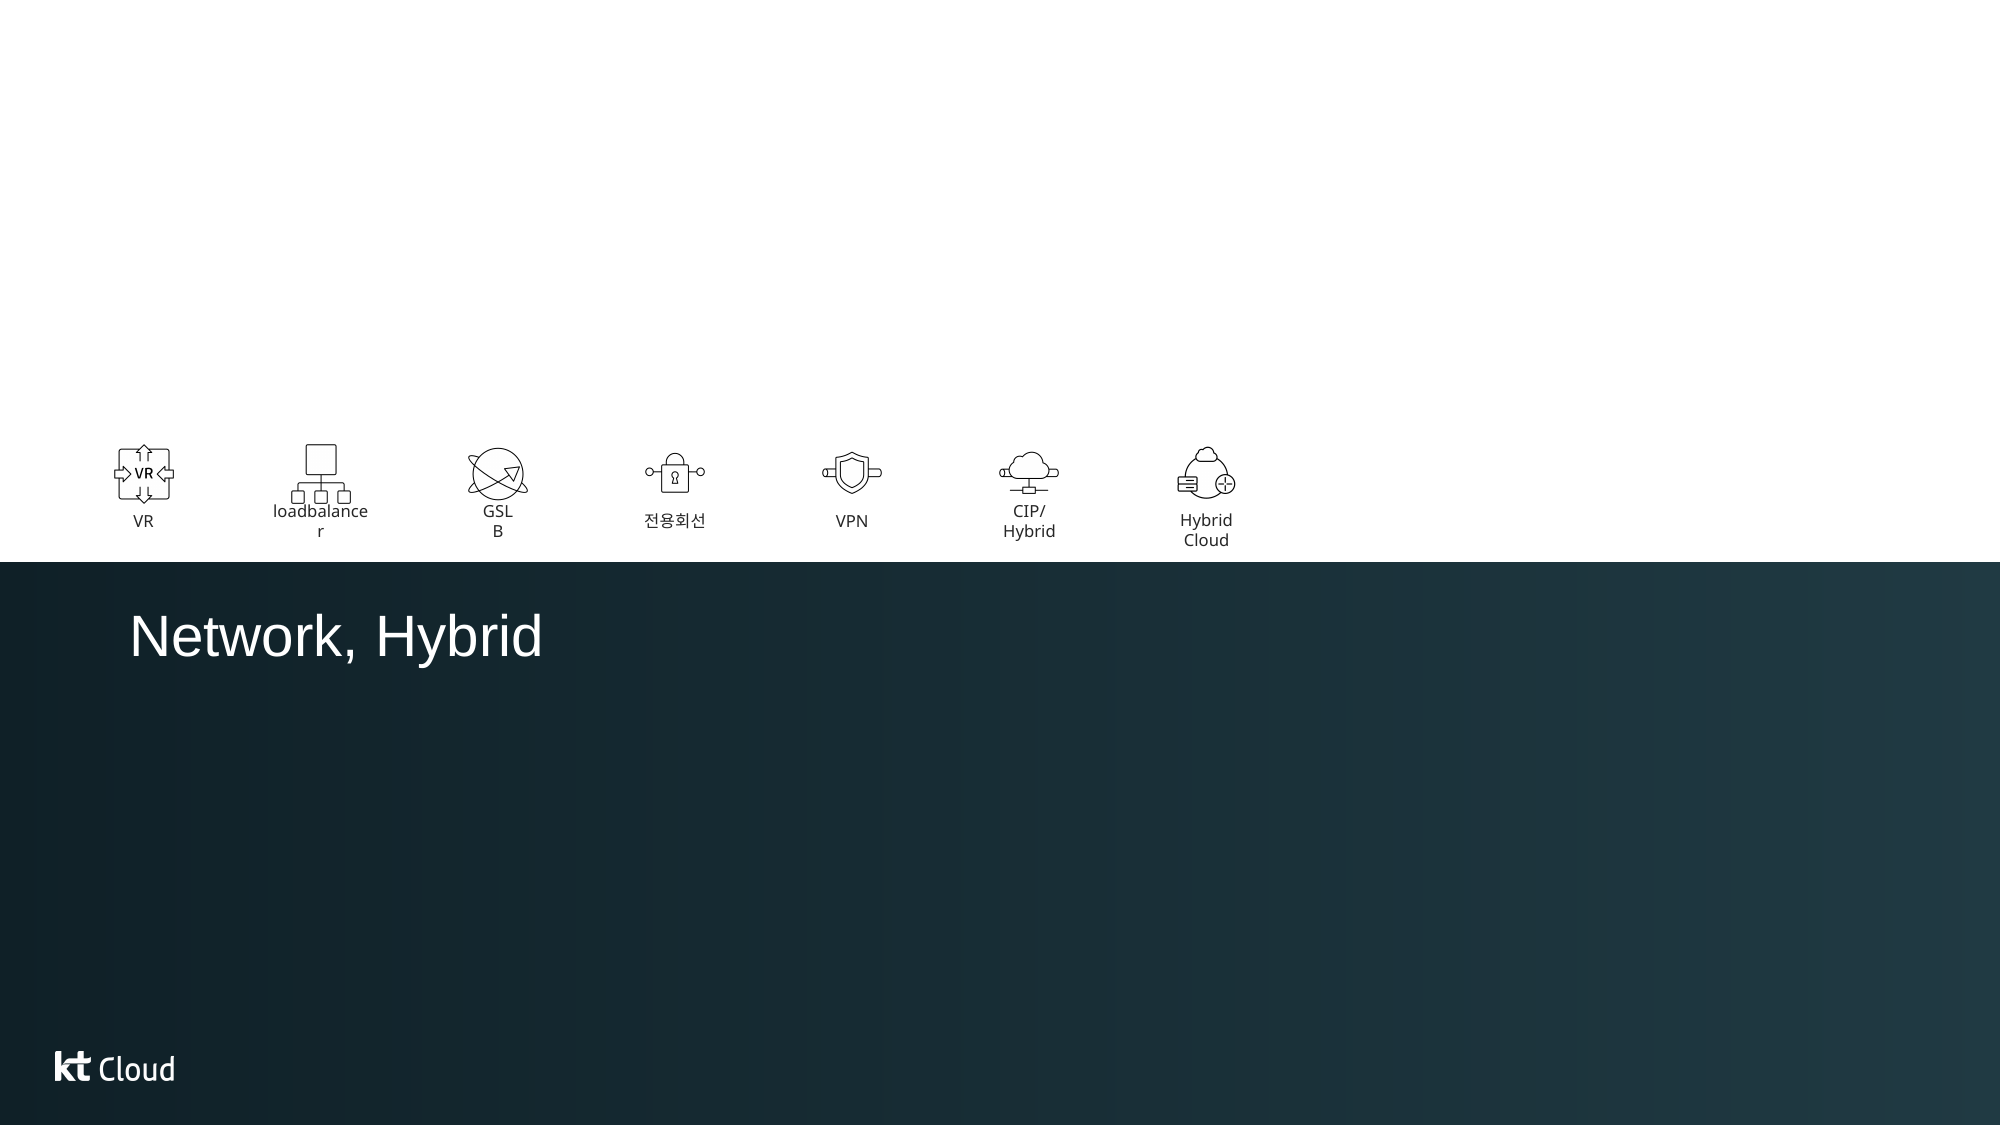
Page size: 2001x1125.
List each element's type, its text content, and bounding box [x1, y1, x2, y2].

picture [55, 1051, 174, 1081]
text_box 전용회선 [641, 510, 709, 531]
picture [999, 450, 1060, 498]
text_box Hybrid Cloud [1155, 510, 1258, 551]
text_box VR [133, 512, 155, 531]
picture [113, 444, 174, 504]
text_box CIP/Hybrid [988, 500, 1071, 541]
picture [468, 444, 528, 504]
picture [290, 444, 351, 504]
text_box VPN [835, 510, 869, 531]
text_box loadbalancer [272, 500, 370, 541]
text_box Network, Hybrid [114, 608, 1414, 668]
picture [1176, 444, 1237, 504]
text_box GSLB [478, 512, 518, 541]
picture [822, 450, 883, 498]
picture [645, 450, 705, 498]
